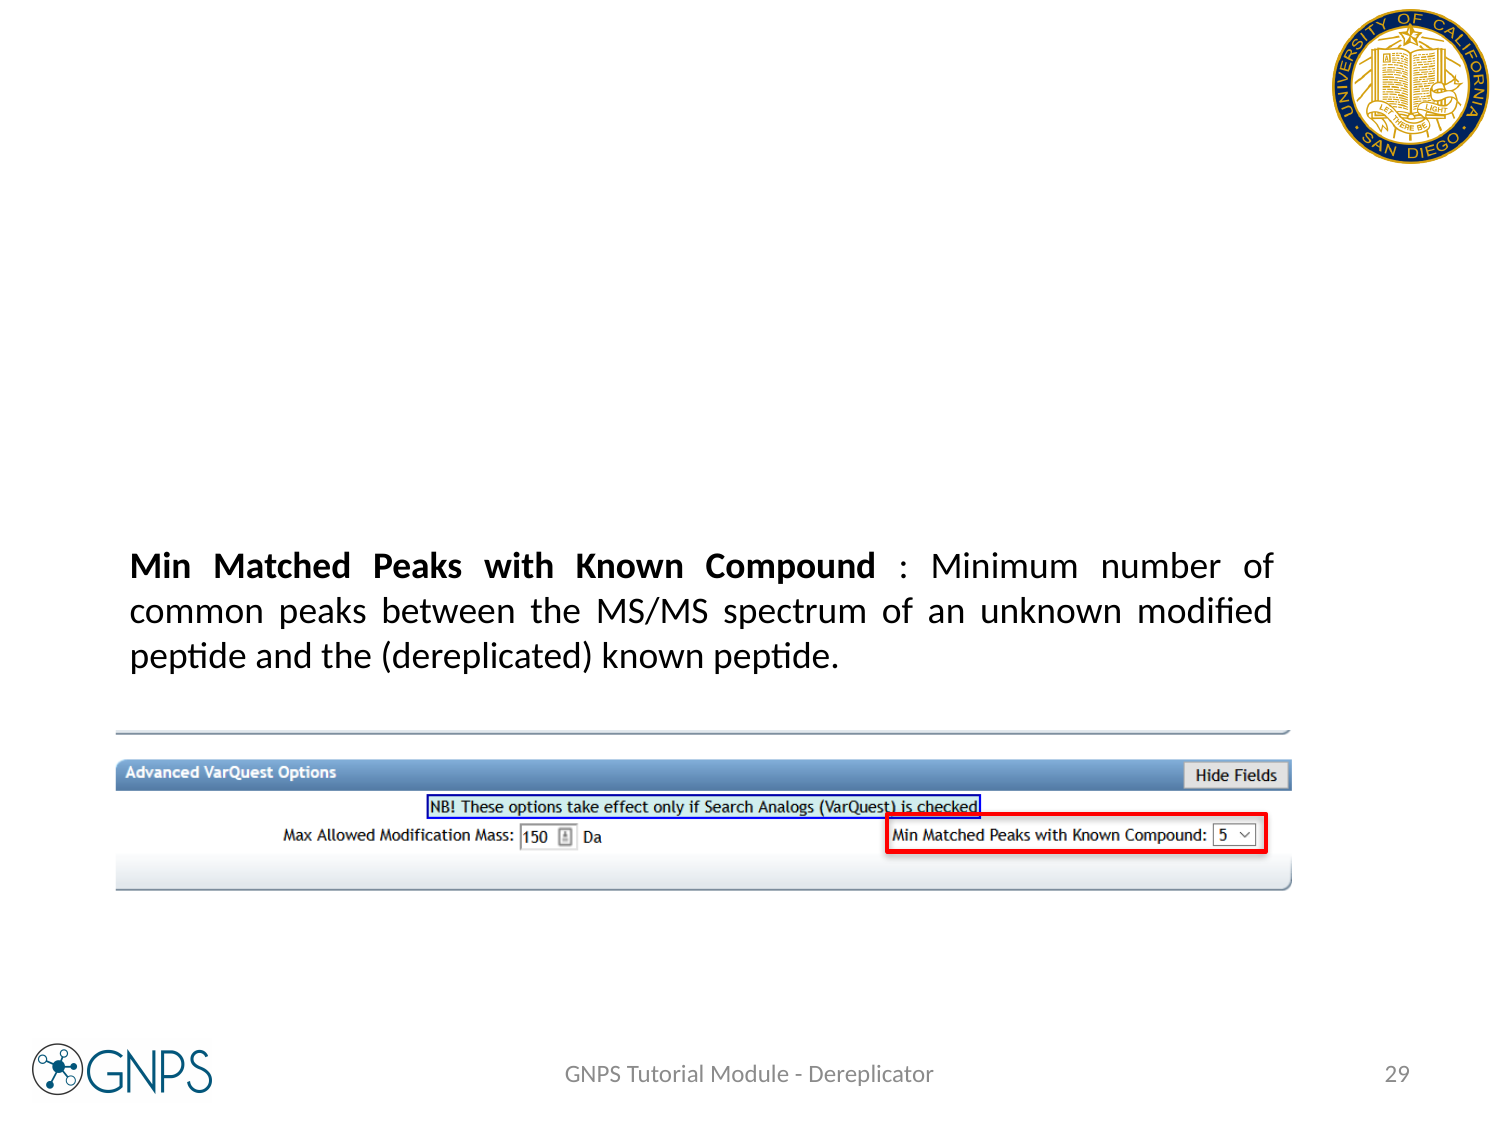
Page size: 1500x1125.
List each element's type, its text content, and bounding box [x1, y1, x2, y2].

picture [31, 1038, 212, 1103]
picture [1279, 7, 1500, 165]
picture [105, 730, 1306, 897]
text_box Min Matched Peaks with Known Compound : Minimum number of common peaks between the MS/MS spectrum of an unknown modified peptide and the (dereplicated) known peptide. [114, 534, 1290, 684]
slide_number 29 [1074, 1042, 1425, 1103]
footer GNPS Tutorial Module - Dereplicator [512, 1042, 988, 1103]
